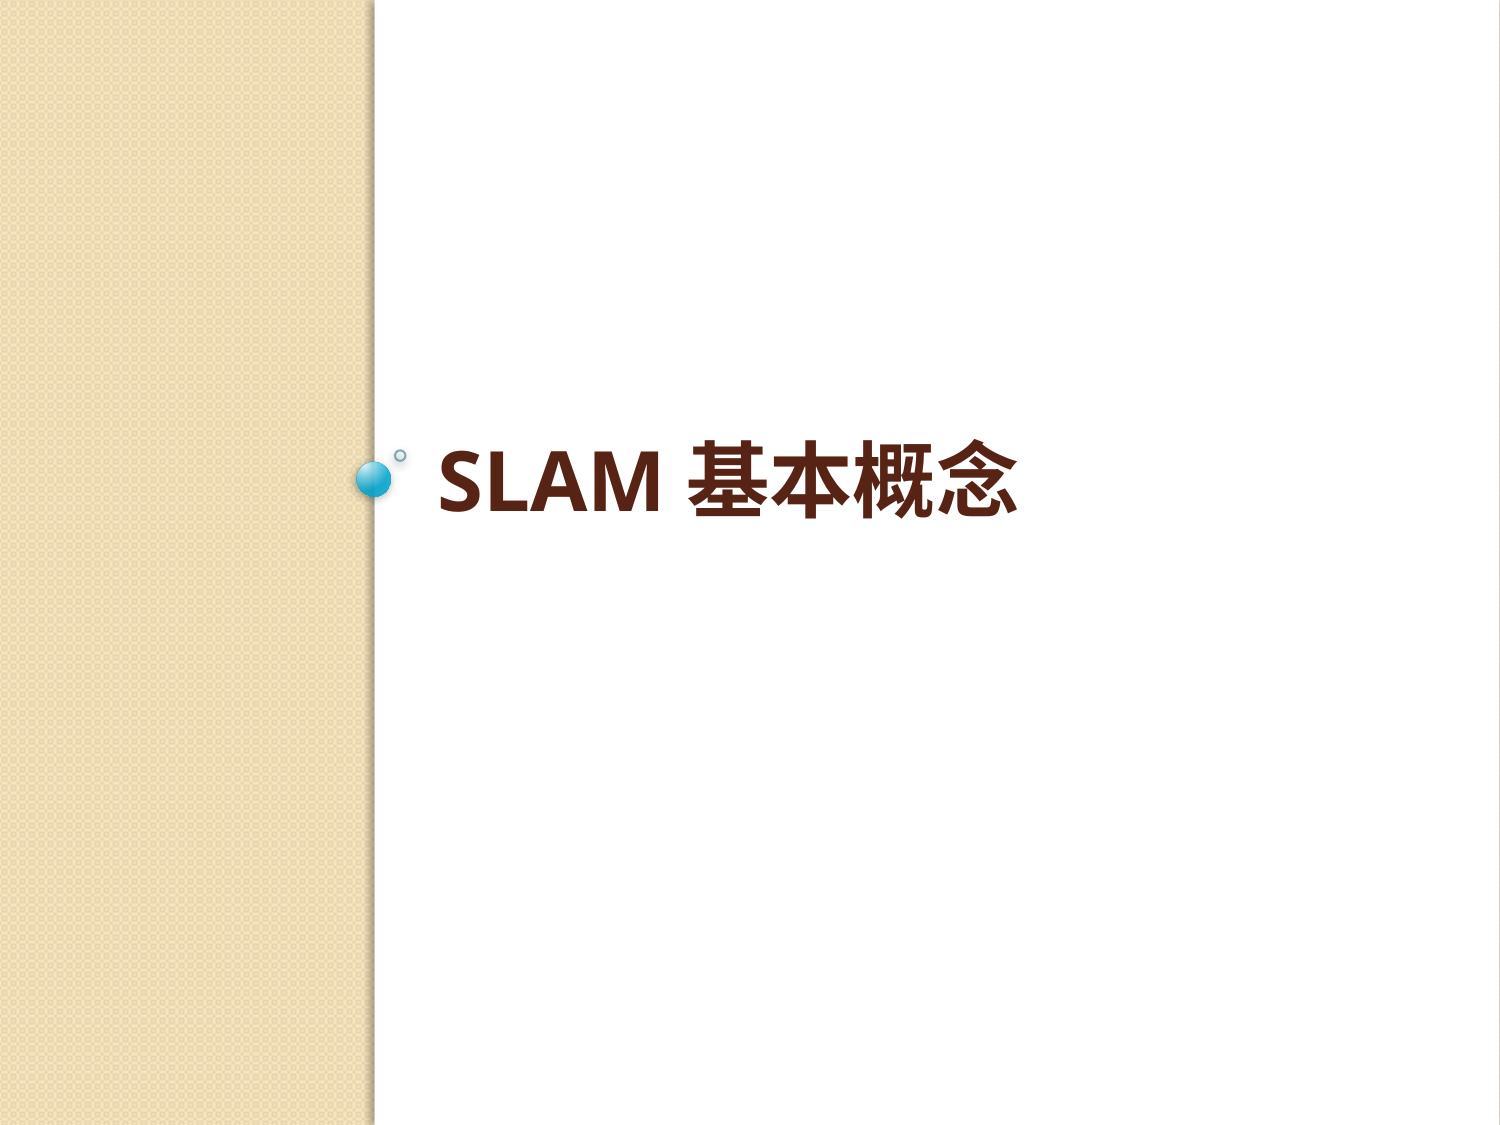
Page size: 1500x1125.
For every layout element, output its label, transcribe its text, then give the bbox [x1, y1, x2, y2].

title SLAM基本概念 [422, 426, 1473, 802]
